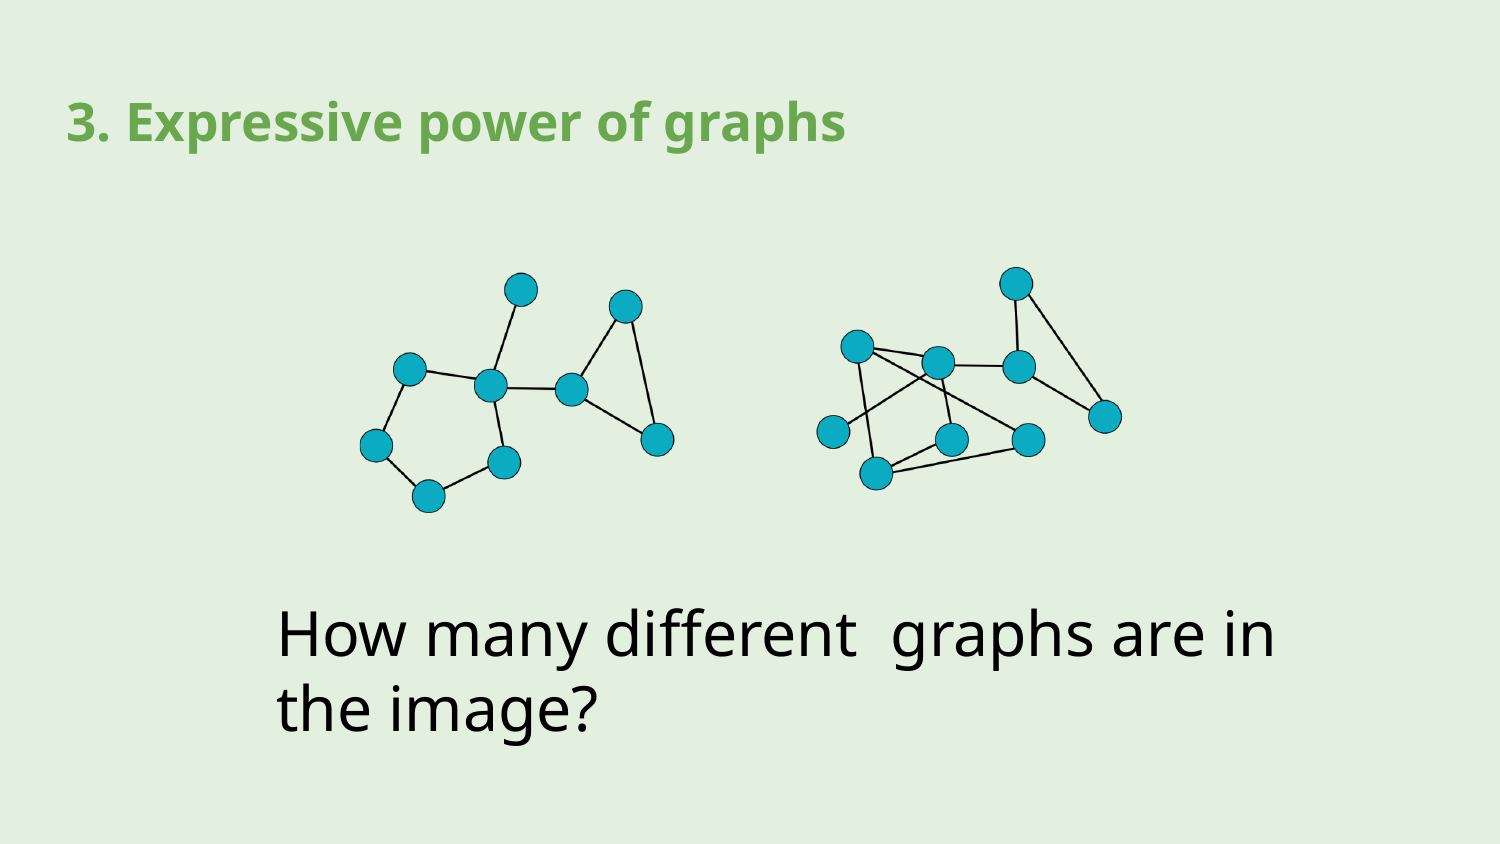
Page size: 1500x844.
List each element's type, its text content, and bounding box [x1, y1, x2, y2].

title 3. Expressive power of graphs [51, 72, 1449, 167]
text_box How many different graphs are in the image? [260, 578, 1397, 723]
picture [359, 232, 1169, 513]
